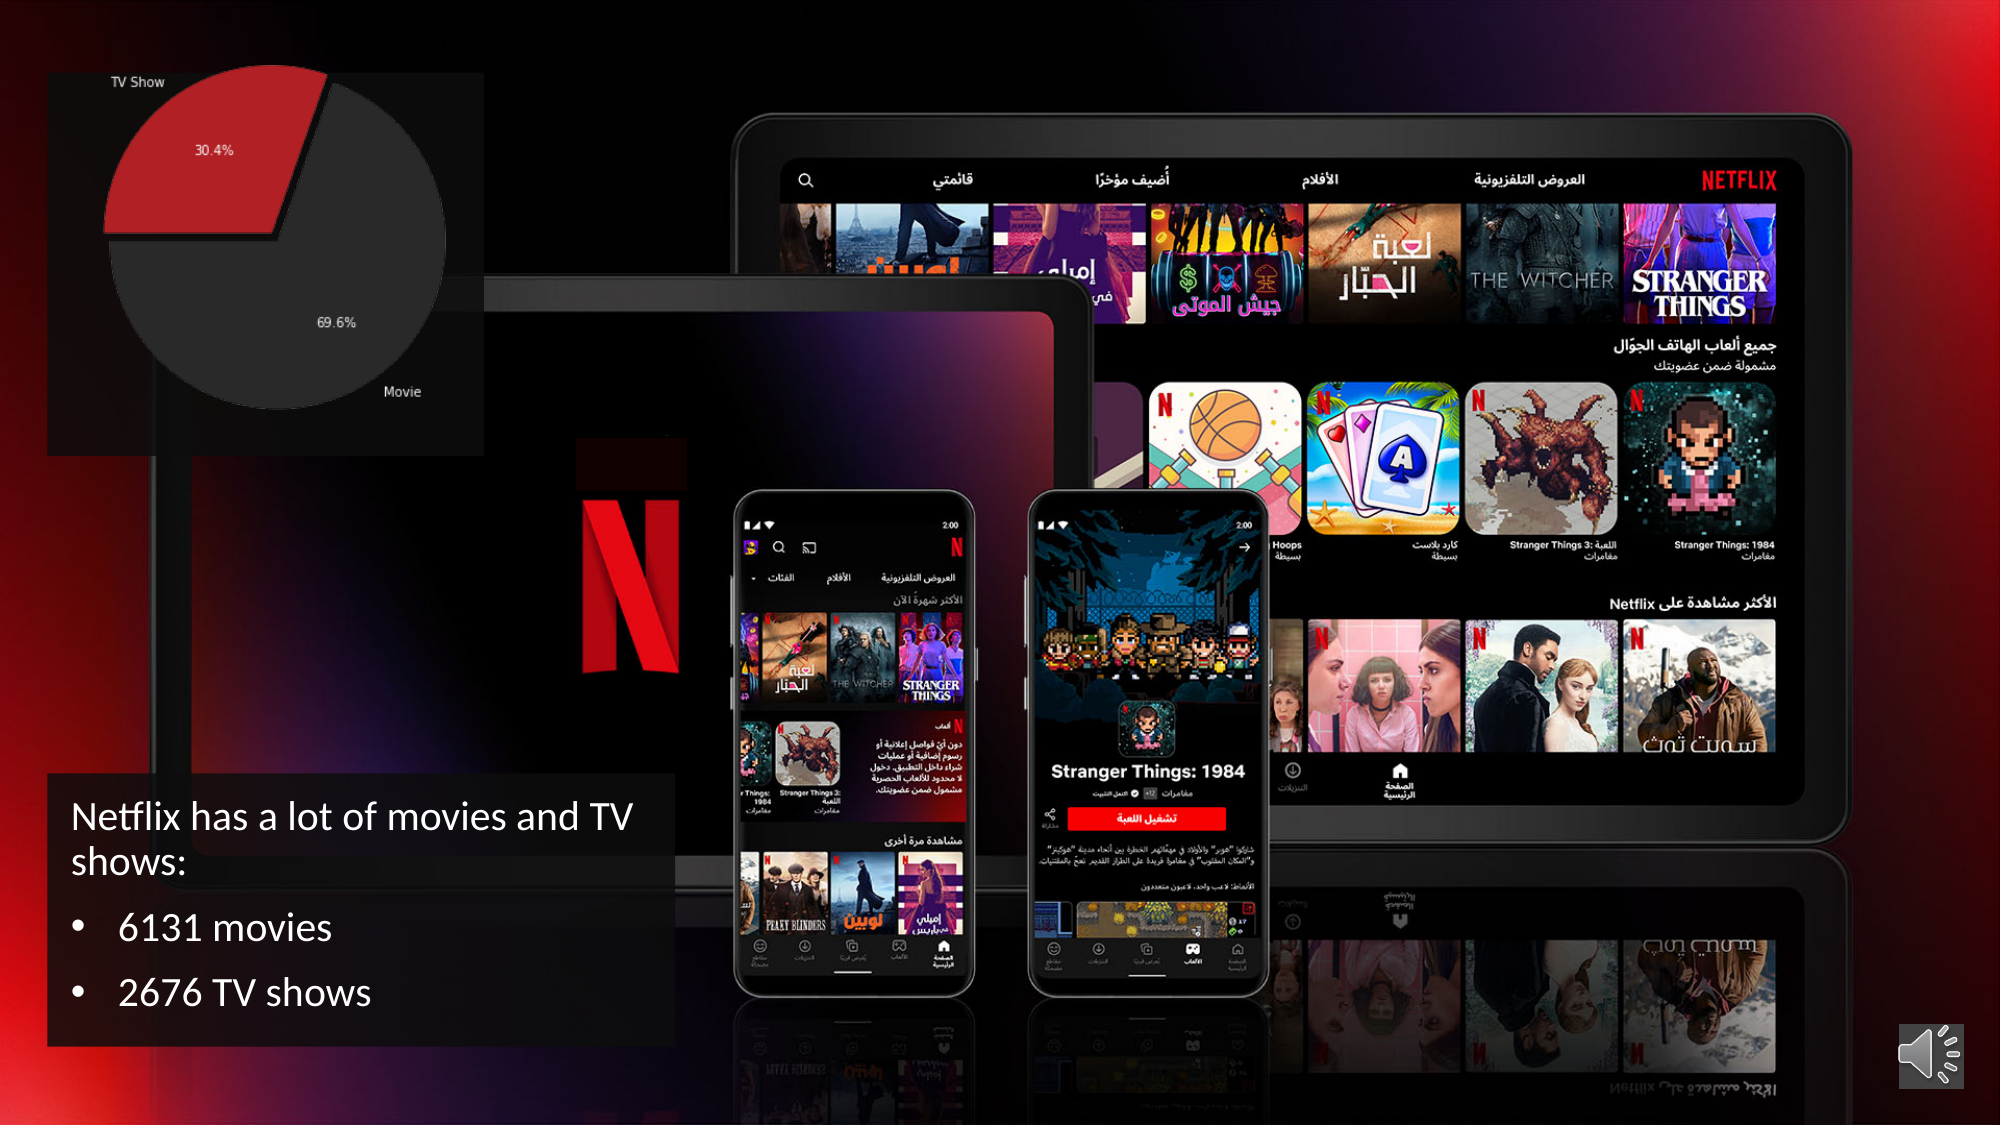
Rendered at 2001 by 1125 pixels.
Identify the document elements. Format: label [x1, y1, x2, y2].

picture [56, 19, 493, 456]
text_box [0, 0, 2000, 1125]
picture [1897, 1022, 1965, 1090]
